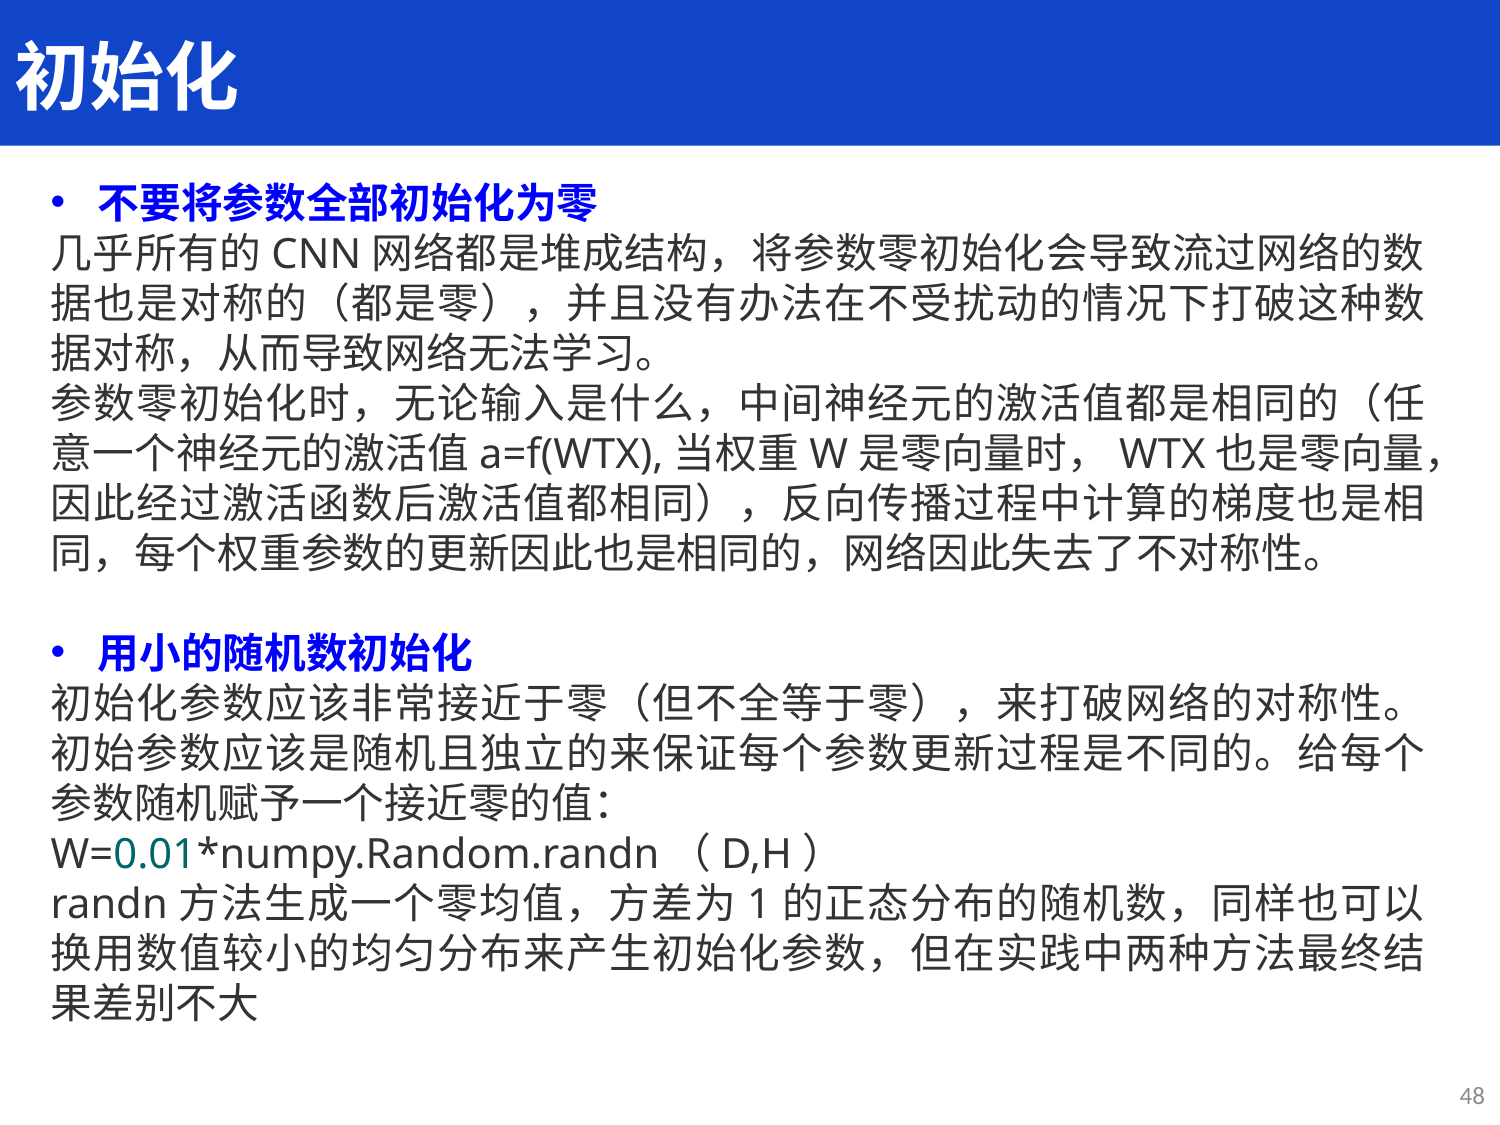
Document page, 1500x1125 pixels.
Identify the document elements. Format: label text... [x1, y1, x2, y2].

text_box 不要将参数全部初始化为零 几乎所有的CNN网络都是堆成结构，将参数零初始化会导致流过网络的数据也是对称的（都是零），并且没有办法在不受扰动的情况下打破这种数据对称，从而导致网络无法学习。 参数零初始化时，无论输入是什么，中间神经元的激活值都是相同的（任意一个神经元的激活值a=f(WTX),当权重W是零向量时，WTX也是零向量，因此经过激活函数后激活值都相同），反向传播过程中计算的梯度也是相同，每个权重参数的更新因此也是相同的，网络因此失去了不对称性。 用小的随机数初始化 初始化参数应该非常接近于零（但不全等于零），来打破网络的对称性。初始参数应该是随机且独立的来保证每个参数更新过程是不同的。给每个参数随机赋予一个接近零的值： W=0.01*numpy.Random.randn（D,H） randn方法生成一个零均值，方差为1的正态分布的随机数，同样也可以换用数值较小的均匀分布来产生初始化参数，但在实践中两种方法最终结果差别不大 [35, 169, 1440, 1035]
text_box 48 [1162, 1065, 1500, 1125]
text_box [48, 168, 1465, 283]
text_box 初始化 [0, 0, 1500, 146]
